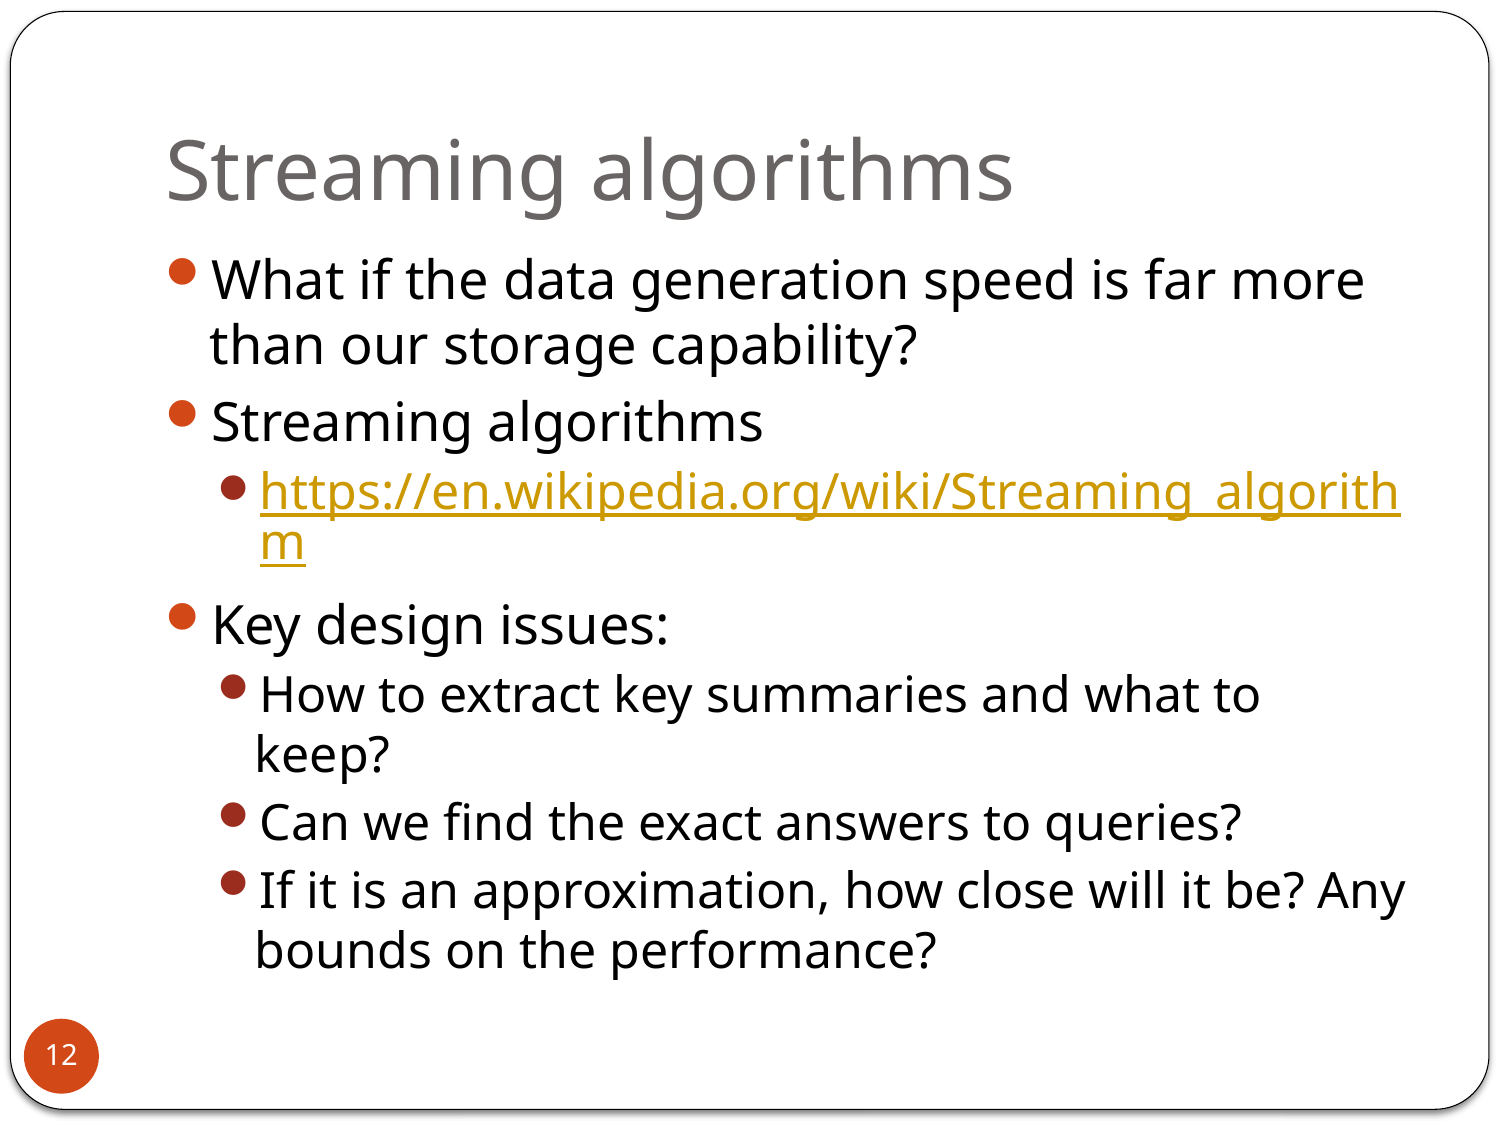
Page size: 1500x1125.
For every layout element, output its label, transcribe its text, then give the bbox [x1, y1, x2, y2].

slide_number 12 [23, 1018, 99, 1094]
title Streaming algorithms [150, 45, 1425, 233]
list What if the data generation speed is far more than our storage capability? Streaming algorithms https://en.wikipedia.org/wiki/Streaming_algorithm Key design issues: How to extract key summaries and what to keep? Can we find the exact answers to queries? If it is an approximation, how close will it be? Any bounds on the performance? [150, 237, 1425, 988]
